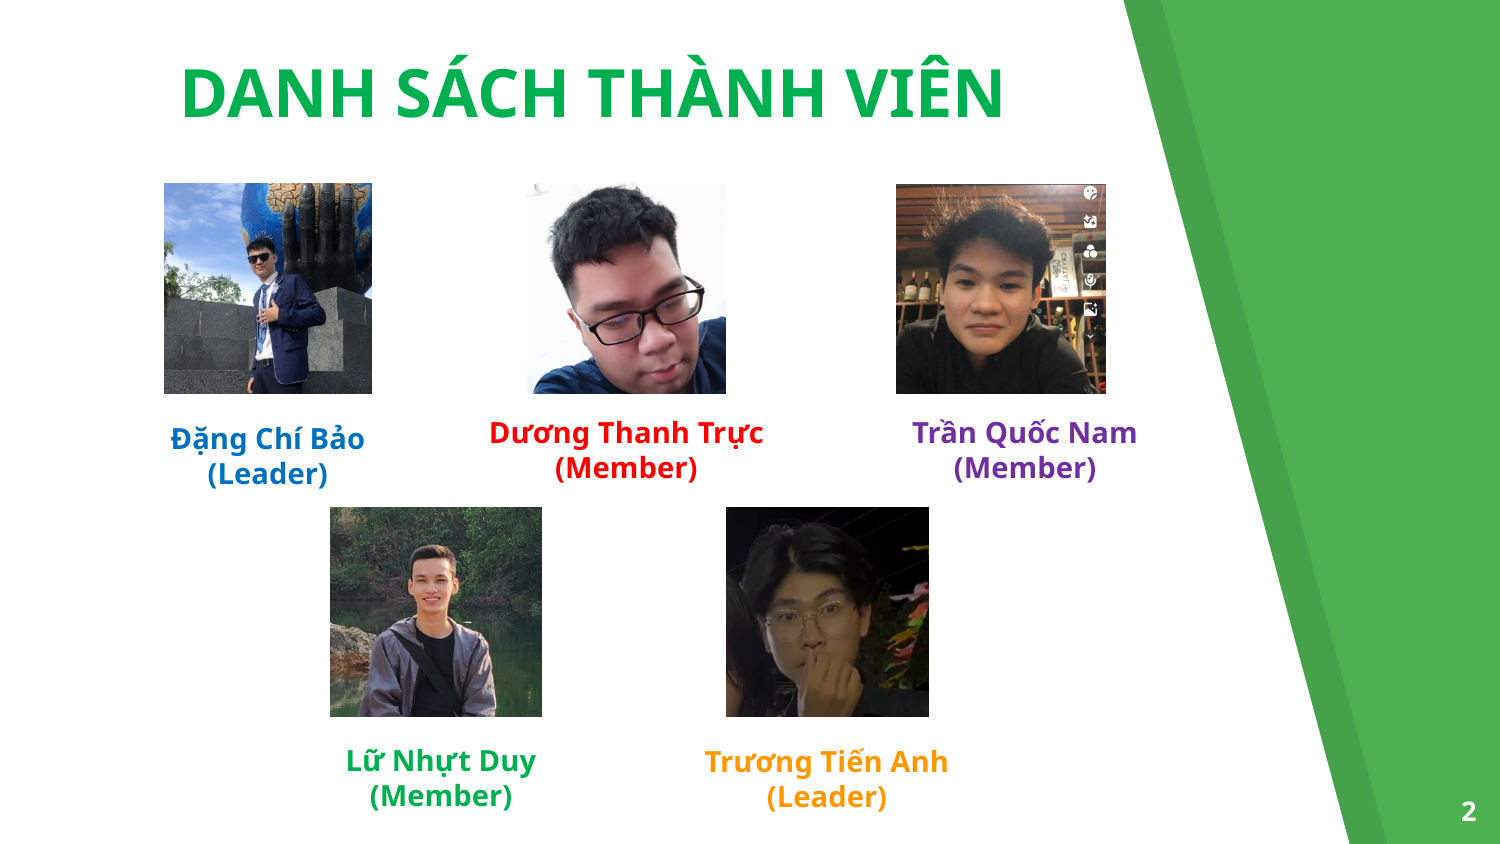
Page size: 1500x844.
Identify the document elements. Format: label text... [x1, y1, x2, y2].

text_box Đặng Chí Bảo (Leader) [144, 412, 392, 498]
picture [526, 183, 727, 394]
picture [330, 507, 543, 717]
text_box Trần Quốc Nam (Member) [882, 406, 1168, 492]
text_box Trương Tiến Anh (Leader) [684, 736, 970, 821]
text_box Dương Thanh Trực (Member) [458, 407, 795, 493]
text_box Lữ Nhựt Duy (Member) [324, 735, 558, 820]
slide_number 2 [1401, 779, 1492, 844]
text_box DANH SÁCH THÀNH VIÊN [164, 41, 1148, 146]
picture [163, 183, 373, 394]
picture [725, 507, 929, 717]
picture [895, 184, 1106, 394]
